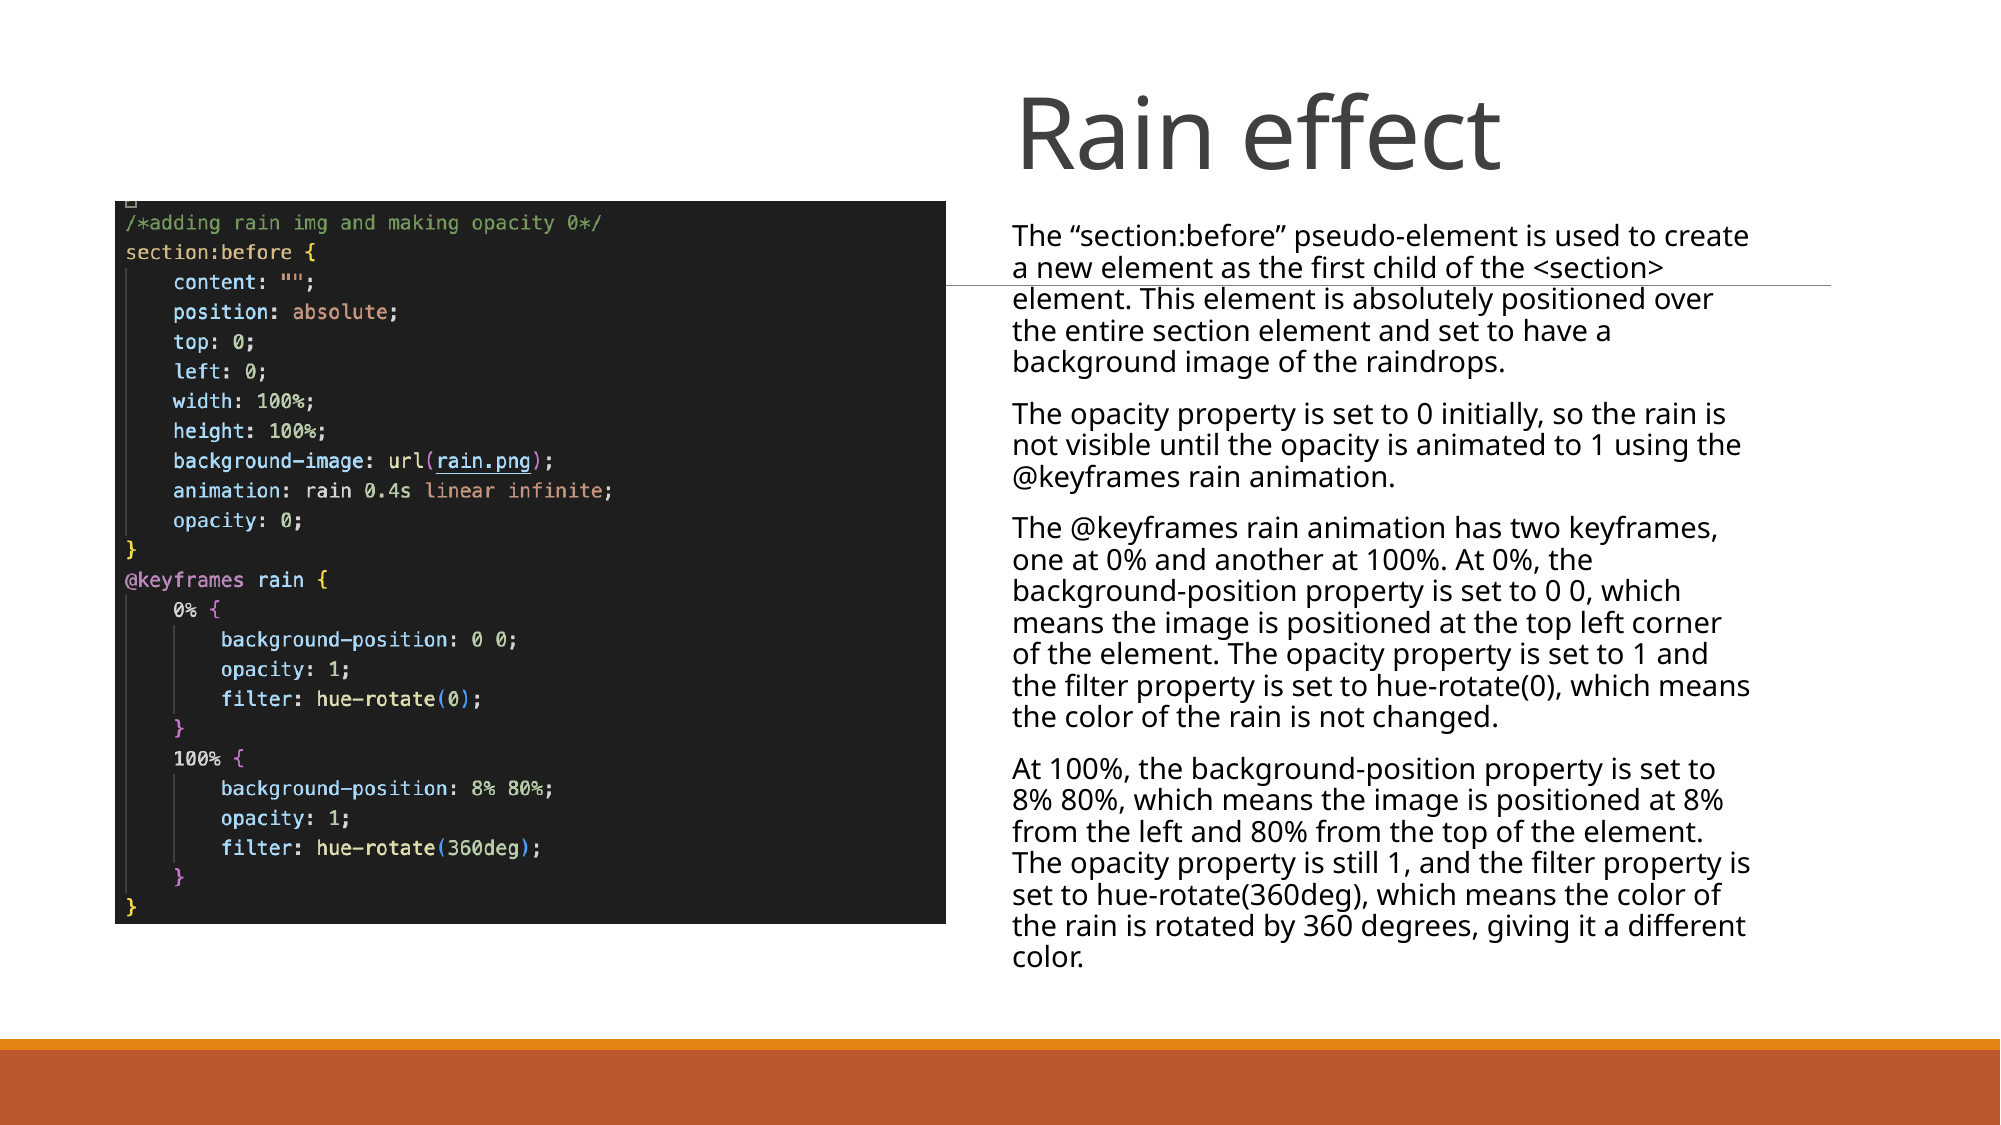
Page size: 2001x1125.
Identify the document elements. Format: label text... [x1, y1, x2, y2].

title Rain effect [999, 64, 1590, 214]
picture [114, 200, 947, 925]
list The “section:before” pseudo-element is used to create a new element as the first child of the <section> element. This element is absolutely positioned over the entire section element and set to have a background image of the raindrops. The opacity property is set to 0 initially, so the rain is not visible until the opacity is animated to 1 using the @keyframes rain animation. The @keyframes rain animation has two keyframes, one at 0% and another at 100%. At 0%, the background-position property is set to 0 0, which means the image is positioned at the top left corner of the element. The opacity property is set to 1 and the filter property is set to hue-rotate(0), which means the color of the rain is not changed. At 100%, the background-position property is set to 8% 80%, which means the image is positioned at 8% from the left and 80% from the top of the element. The opacity property is still 1, and the filter property is set to hue-rotate(360deg), which means the color of the rain is rotated by 360 degrees, giving it a different color. [999, 214, 1754, 992]
